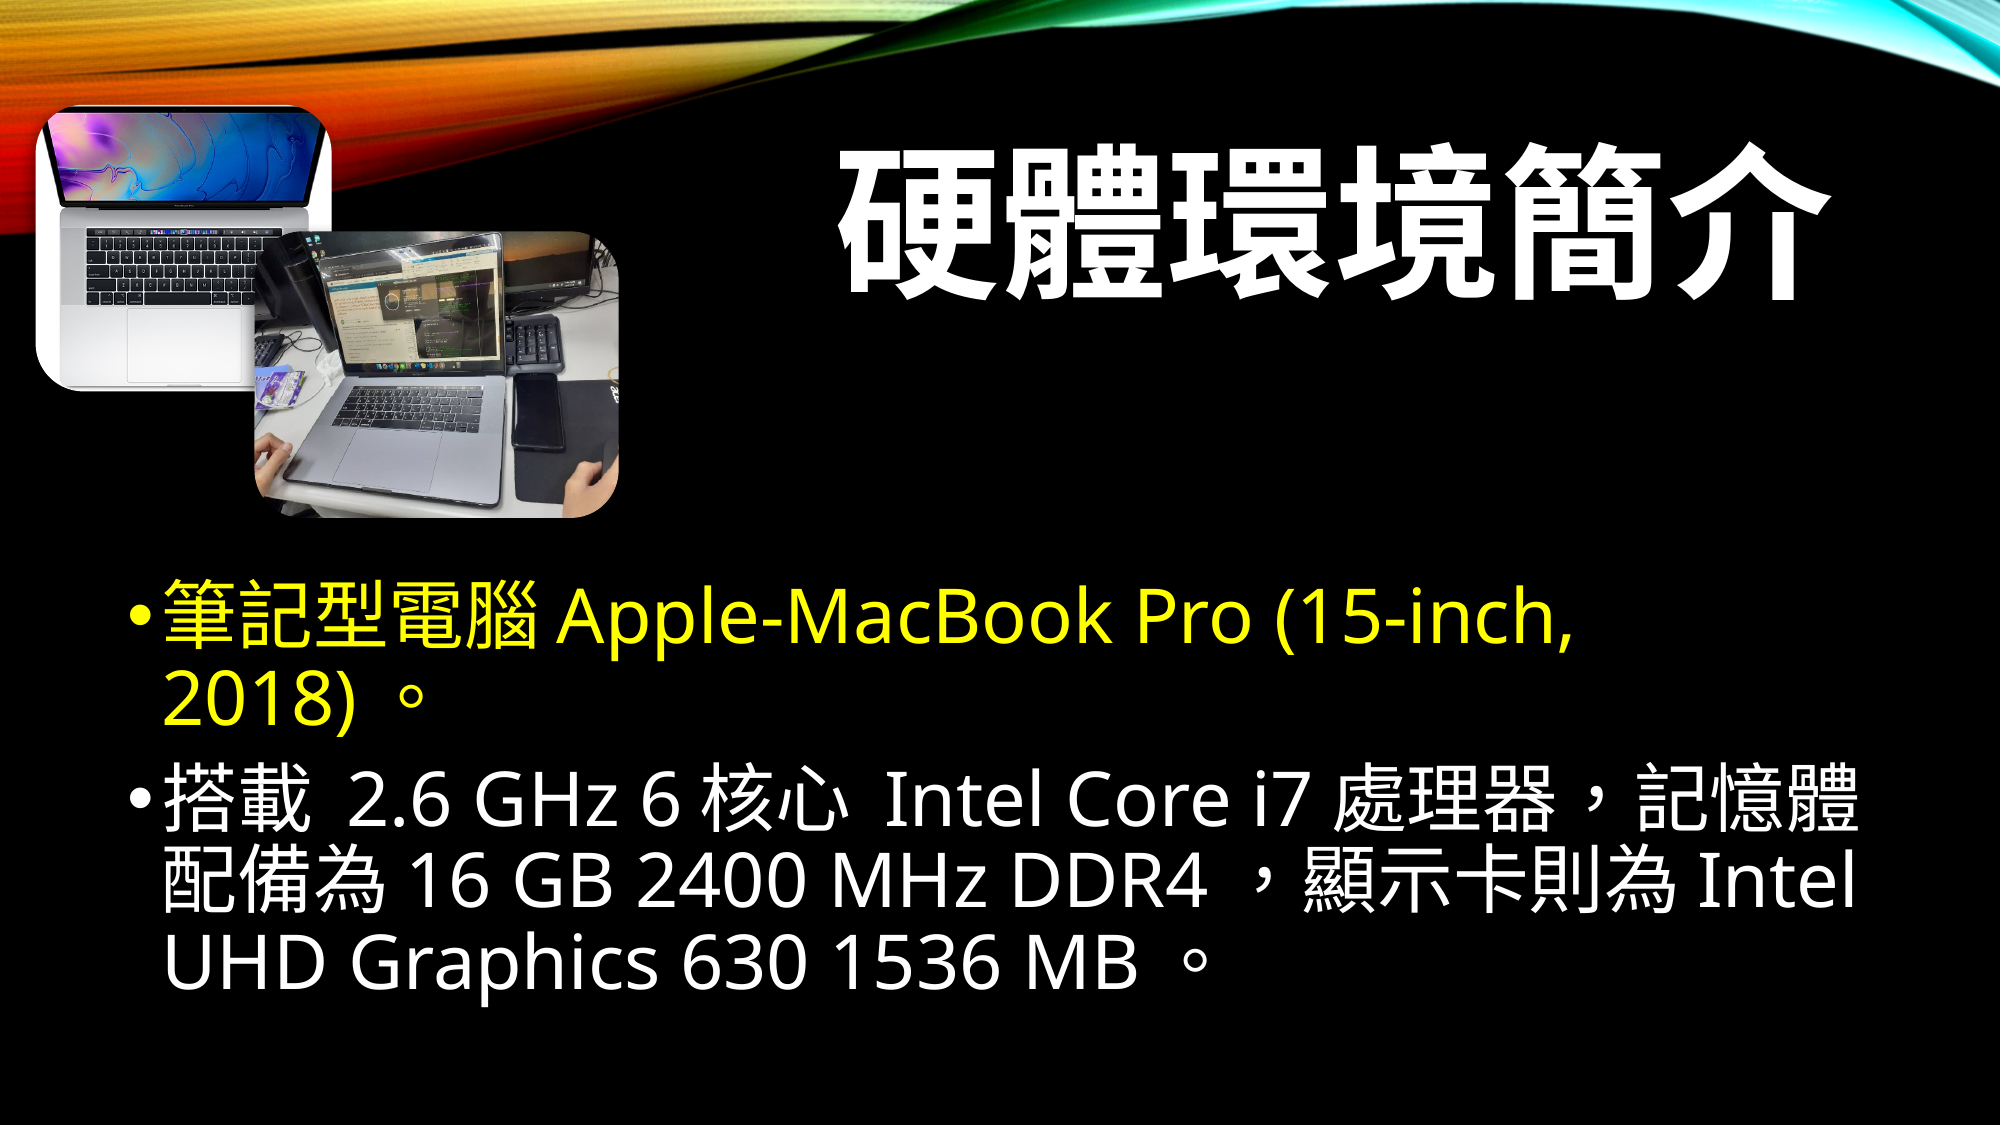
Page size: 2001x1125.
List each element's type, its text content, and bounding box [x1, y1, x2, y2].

list 筆記型電腦Apple-MacBook Pro (15-inch, 2018)。 搭載 2.6 GHz 6核心 Intel Core i7處理器，記憶體配備為16 GB 2400 MHz DDR4，顯示卡則為Intel UHD Graphics 630 1536 MB。 [112, 360, 1888, 1021]
title 硬體環境簡介 [474, 125, 1888, 338]
picture [0, 0, 2000, 519]
